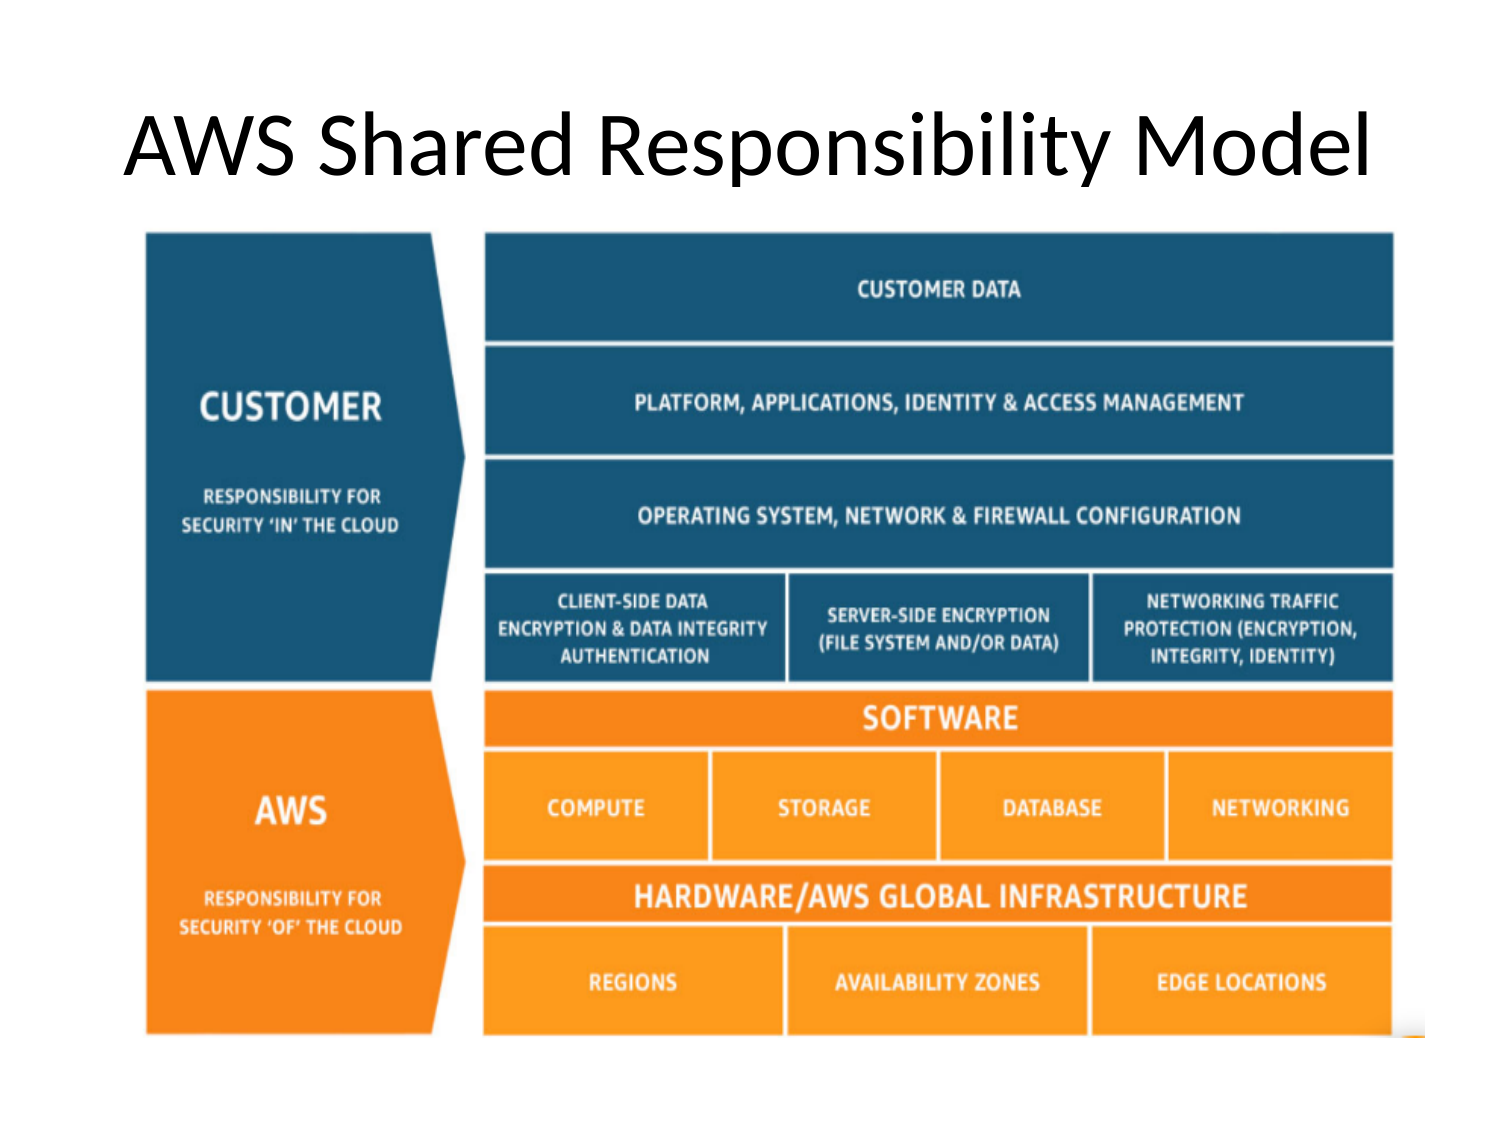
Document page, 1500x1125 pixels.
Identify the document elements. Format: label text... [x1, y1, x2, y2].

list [124, 187, 1426, 1038]
title AWS Shared Responsibility Model [75, 45, 1425, 233]
